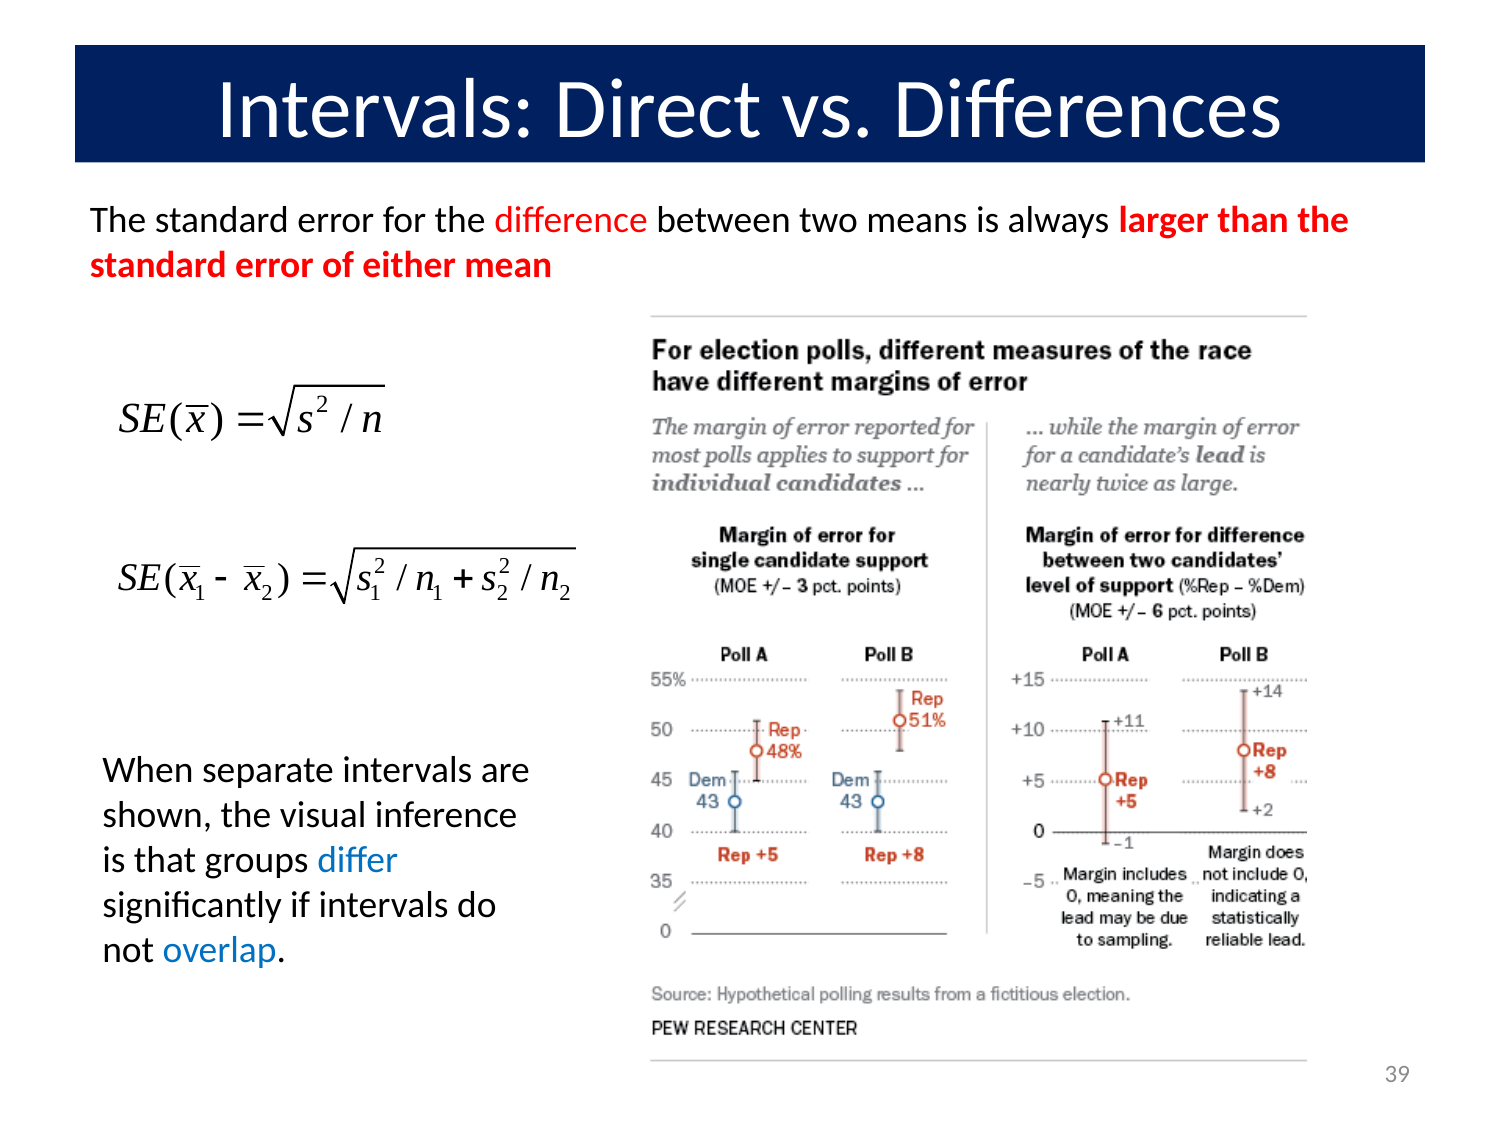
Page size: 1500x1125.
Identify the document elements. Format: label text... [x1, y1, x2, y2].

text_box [111, 374, 394, 451]
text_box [111, 538, 585, 614]
slide_number 39 [1074, 1042, 1425, 1103]
picture [649, 307, 1307, 1071]
title Intervals: Direct vs. Differences [75, 45, 1425, 163]
text_box When separate intervals are shown, the visual inference is that groups differ significantly if intervals do not overlap. [87, 737, 561, 978]
text_box The standard error for the difference between two means is always larger than the standard error of either mean [74, 187, 1425, 293]
